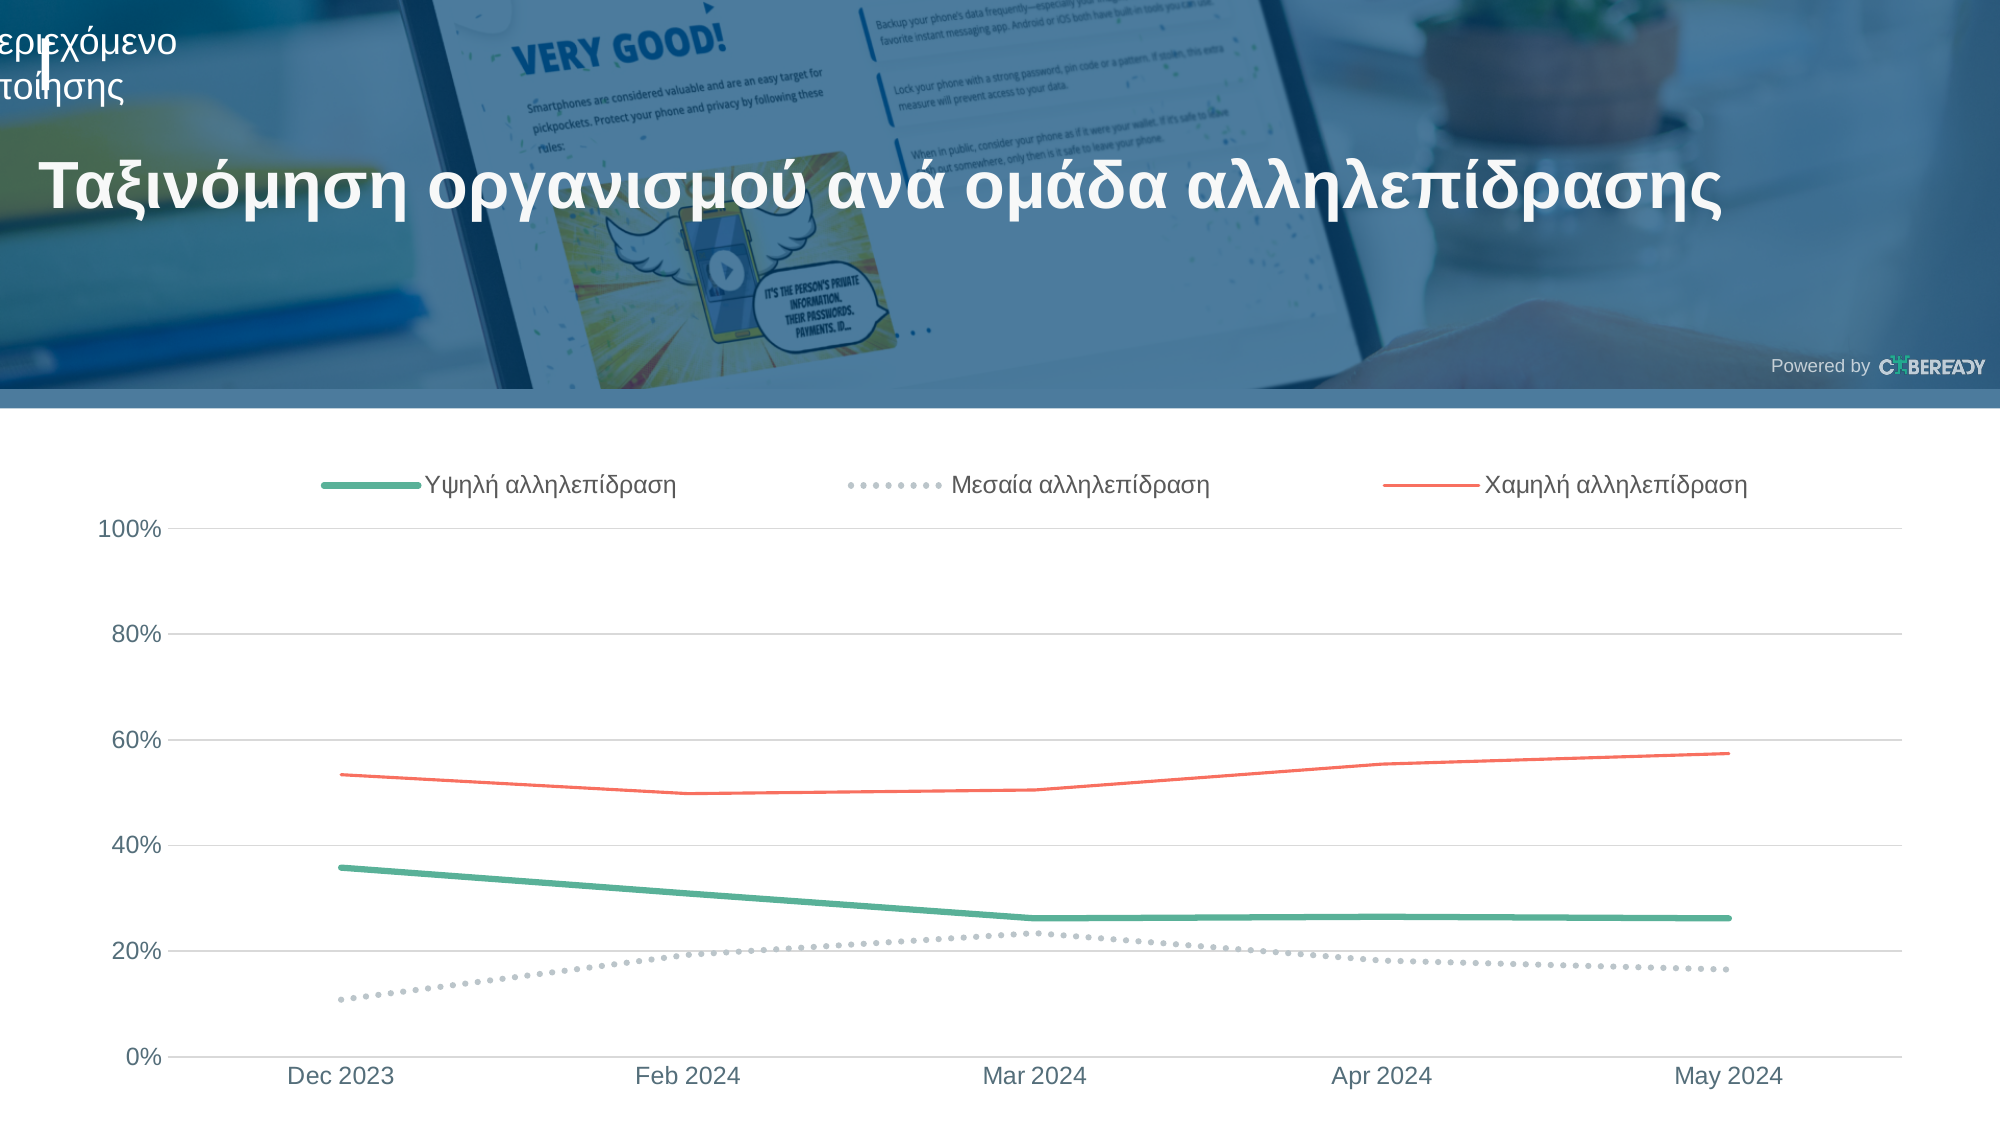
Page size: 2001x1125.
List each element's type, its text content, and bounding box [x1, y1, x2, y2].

picture [0, 0, 2000, 389]
picture [105, 47, 114, 52]
picture [143, 42, 151, 51]
chart [59, 452, 1940, 1103]
picture [161, 39, 172, 52]
text_box Ταξινόμηση οργανισμού ανά ομάδα αλληλεπίδρασης [38, 151, 1950, 343]
